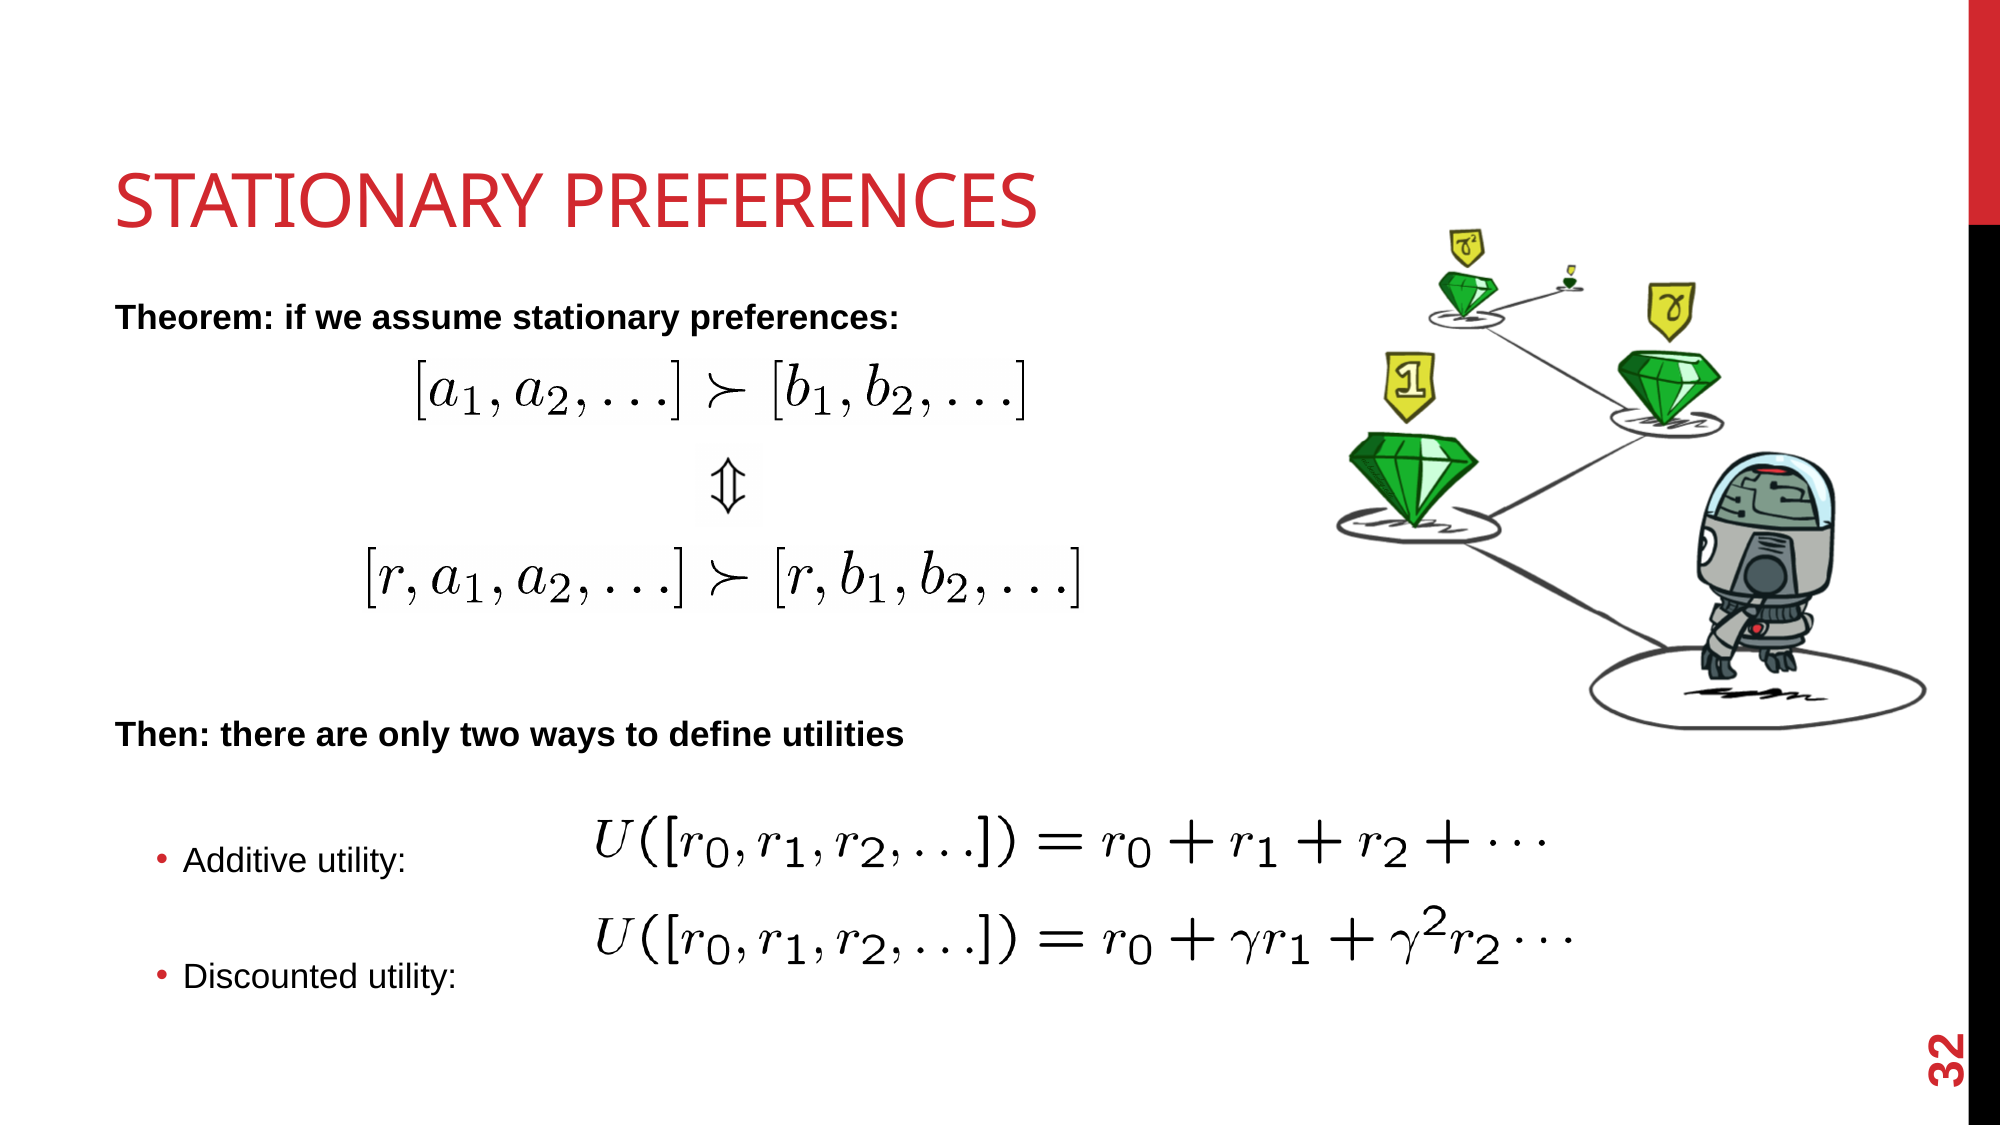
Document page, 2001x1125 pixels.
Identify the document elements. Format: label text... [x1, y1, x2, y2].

slide_number 32 [1903, 887, 1984, 1104]
picture [361, 545, 1085, 613]
picture [411, 357, 1026, 426]
picture [1312, 216, 1958, 755]
picture [594, 814, 1547, 869]
list Theorem: if we assume stationary preferences: Then: there are only two ways to define utilities Additive utility: Discounted utility: [99, 287, 1767, 1005]
picture [595, 904, 1573, 966]
picture [686, 444, 772, 526]
title Stationary Preferences [99, 25, 1367, 250]
